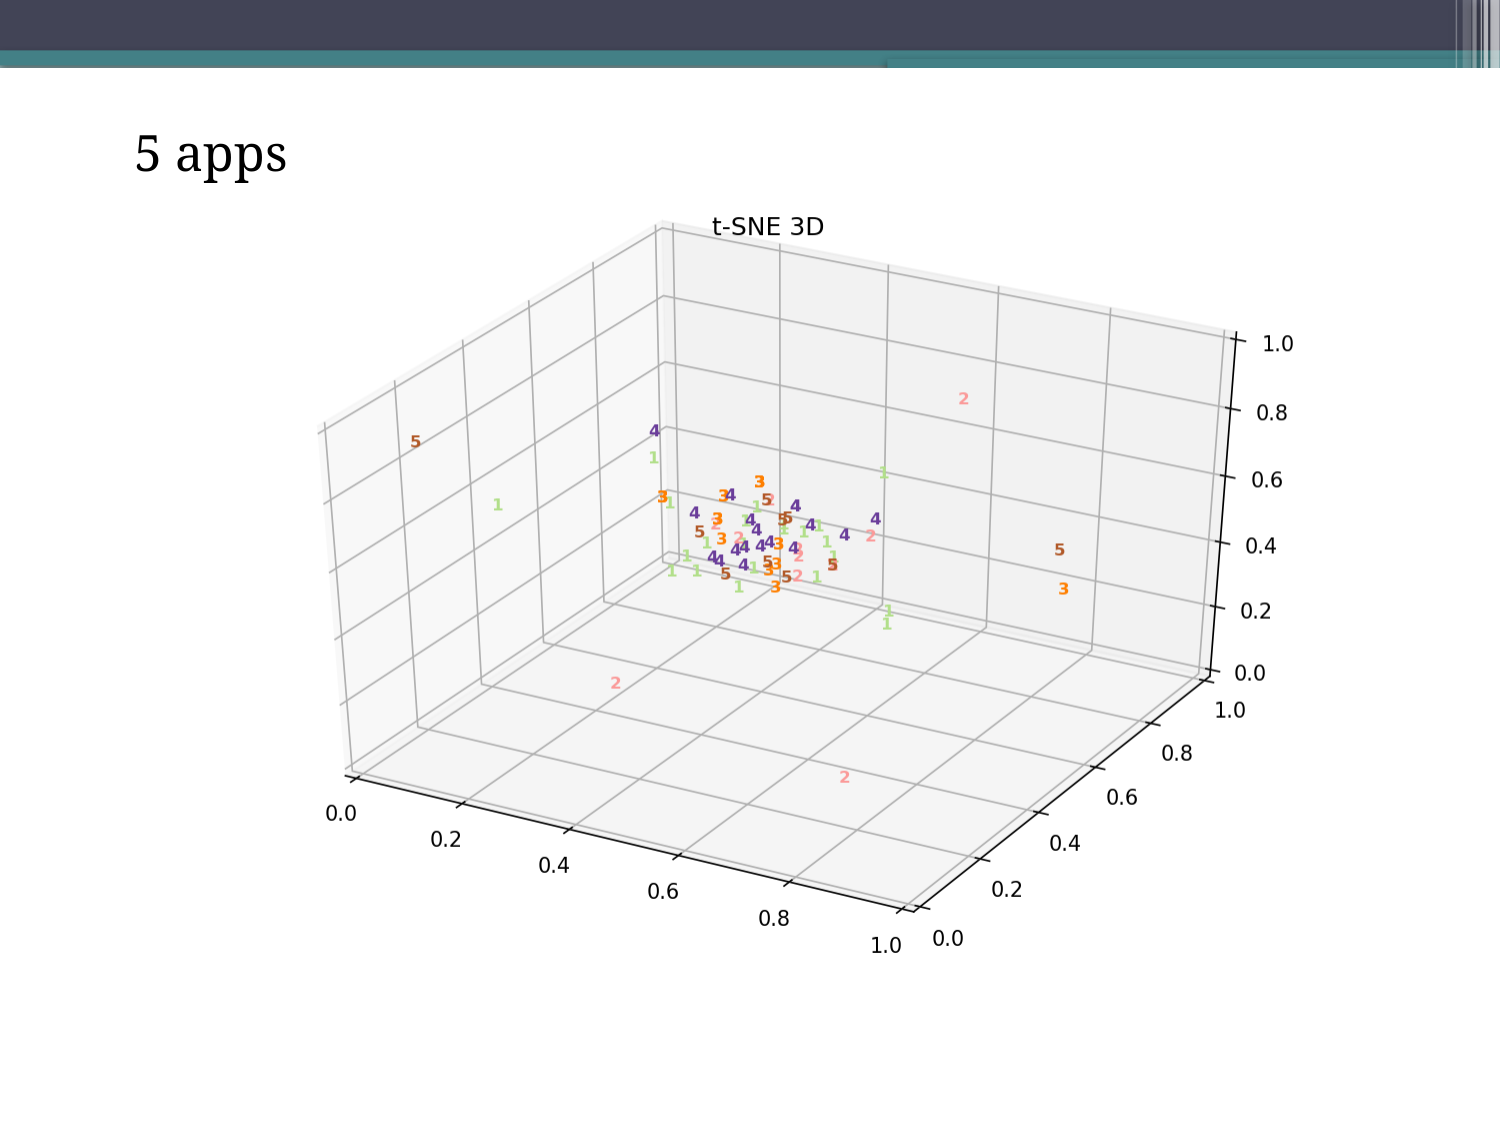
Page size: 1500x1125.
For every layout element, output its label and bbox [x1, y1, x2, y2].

picture [0, 68, 1500, 1057]
